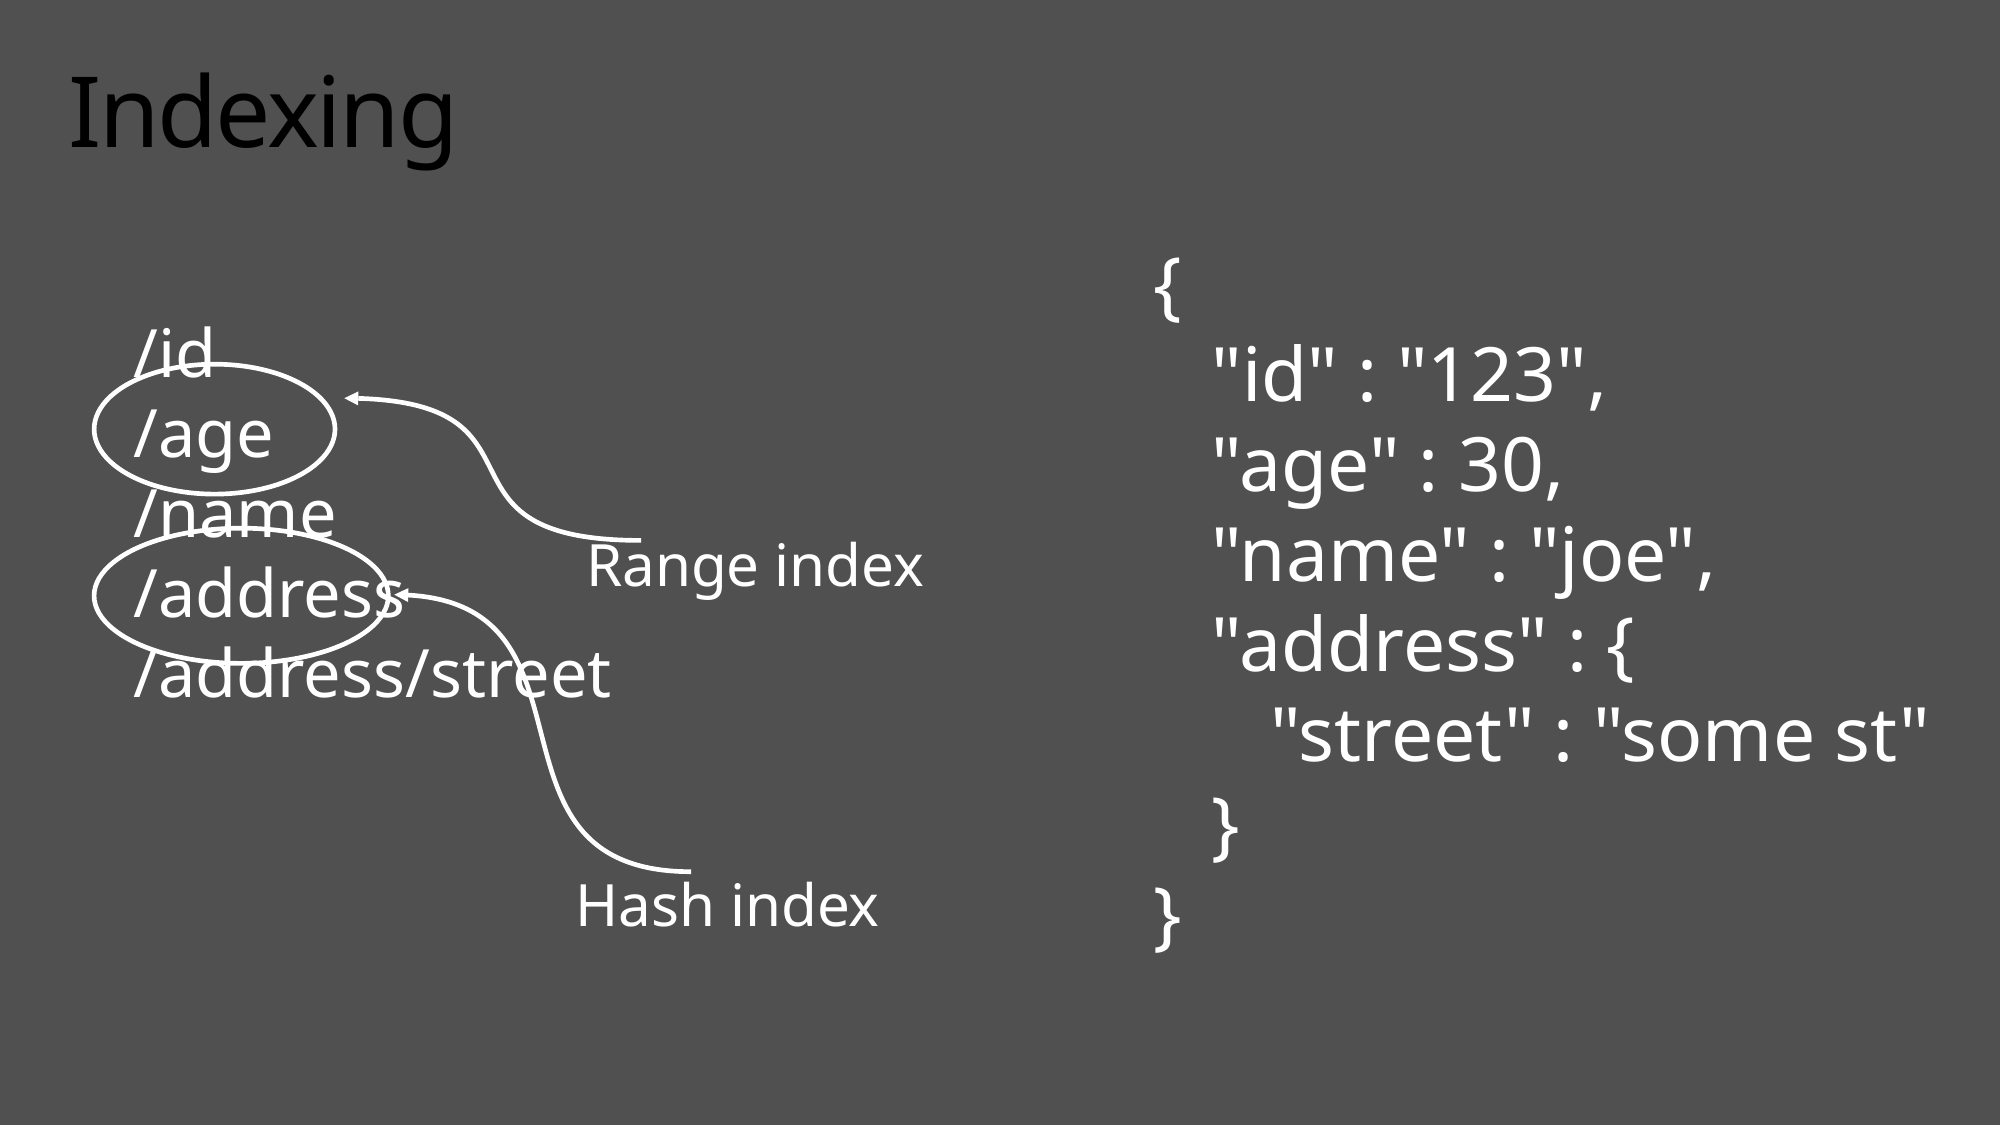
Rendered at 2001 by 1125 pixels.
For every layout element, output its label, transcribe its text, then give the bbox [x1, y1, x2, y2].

text_box /id /age /name /address /address/street [118, 303, 970, 719]
text_box Hash index [560, 861, 895, 946]
text_box [93, 527, 390, 665]
text_box { "id" : "123", "age" : 30, "name" : "joe", "address" : { "street" : "some st" } } [1138, 229, 2000, 964]
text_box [421, 320, 564, 618]
title Indexing [44, 47, 1957, 196]
text_box [93, 363, 336, 495]
text_box Range index [571, 520, 939, 605]
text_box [403, 584, 682, 882]
